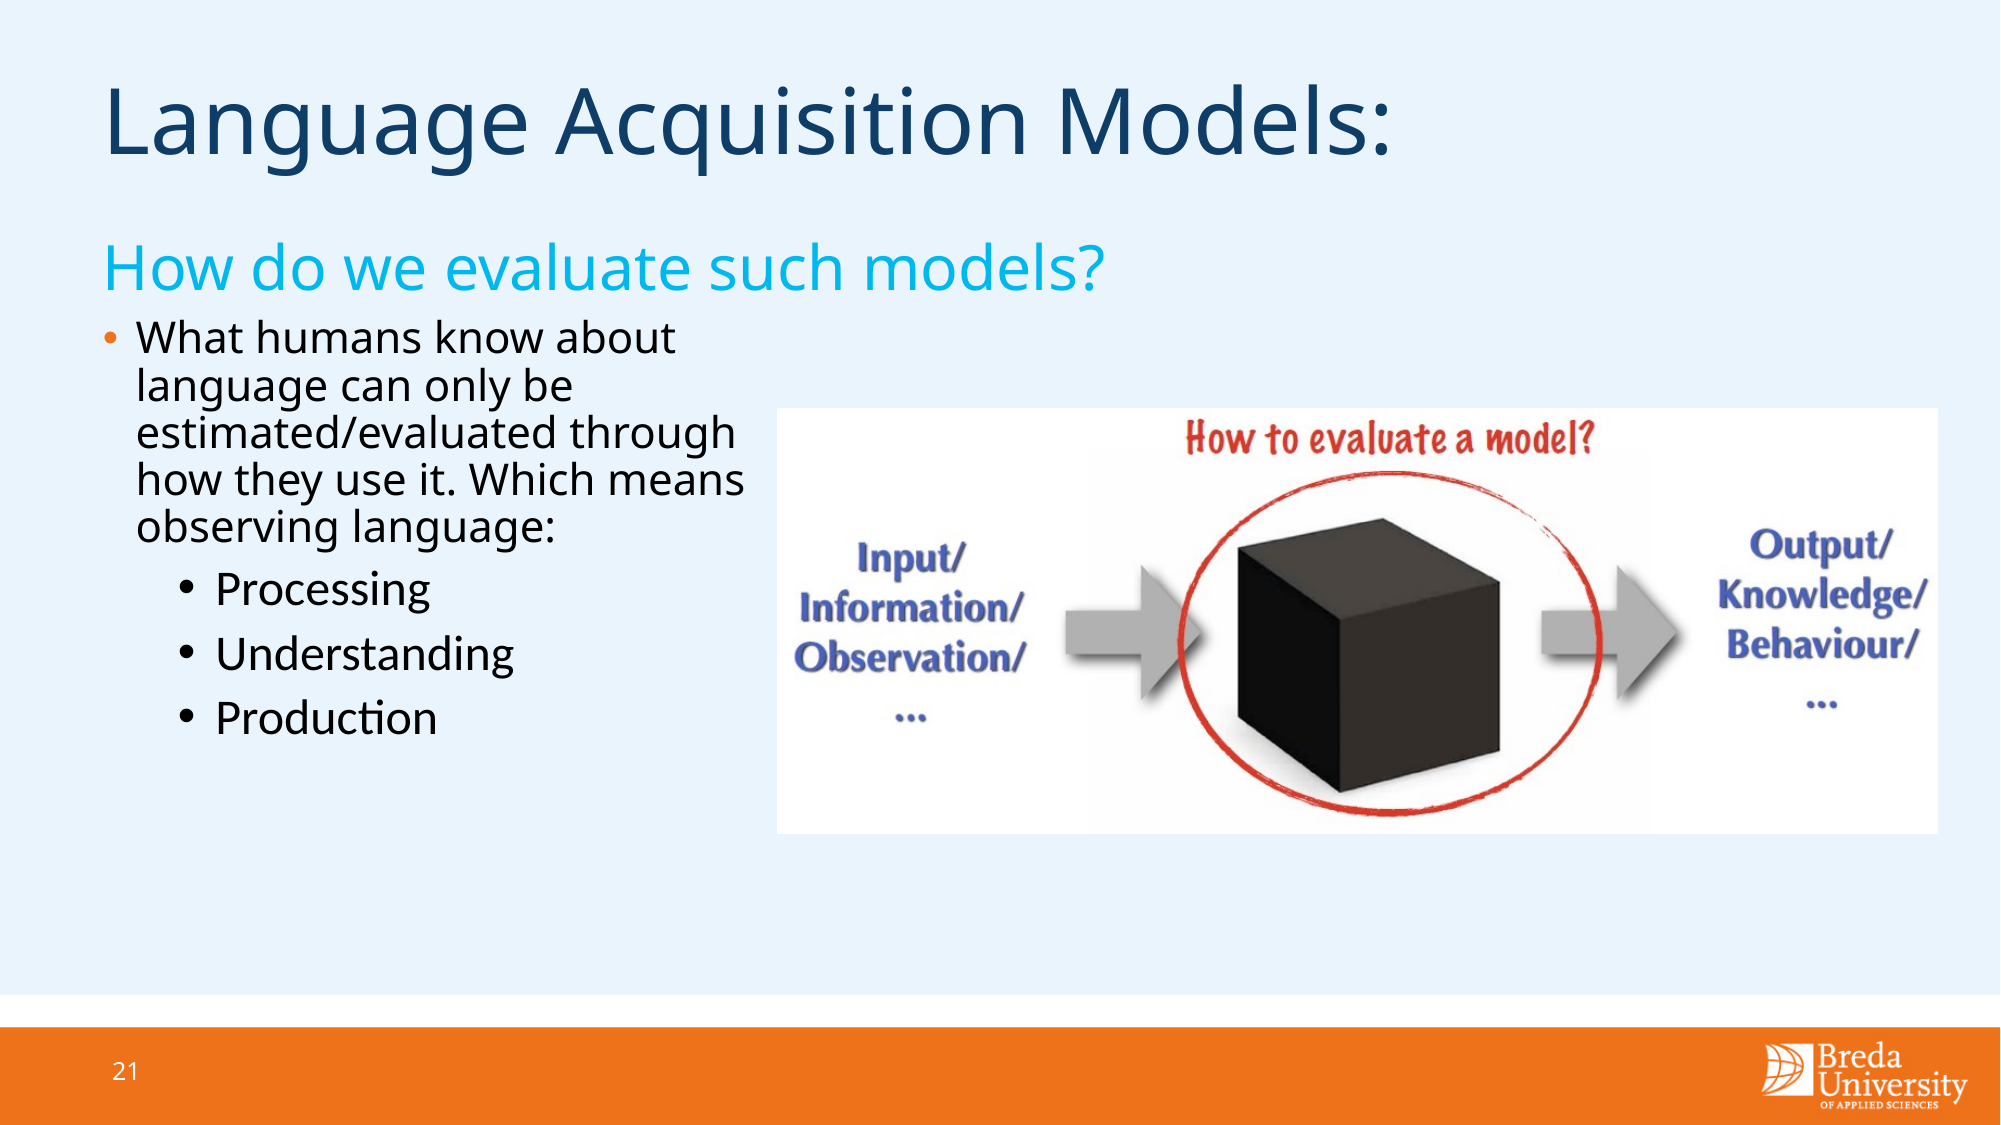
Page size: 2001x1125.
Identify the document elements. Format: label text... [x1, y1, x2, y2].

title Language Acquisition Models: [88, 67, 1917, 210]
list What humans know about language can only be estimated/evaluated through how they use it. Which means observing language: Processing Understanding Production [88, 308, 818, 982]
picture [0, 0, 2001, 1125]
list How do we evaluate such models? [88, 229, 1917, 307]
slide_number 21 [97, 1042, 198, 1103]
